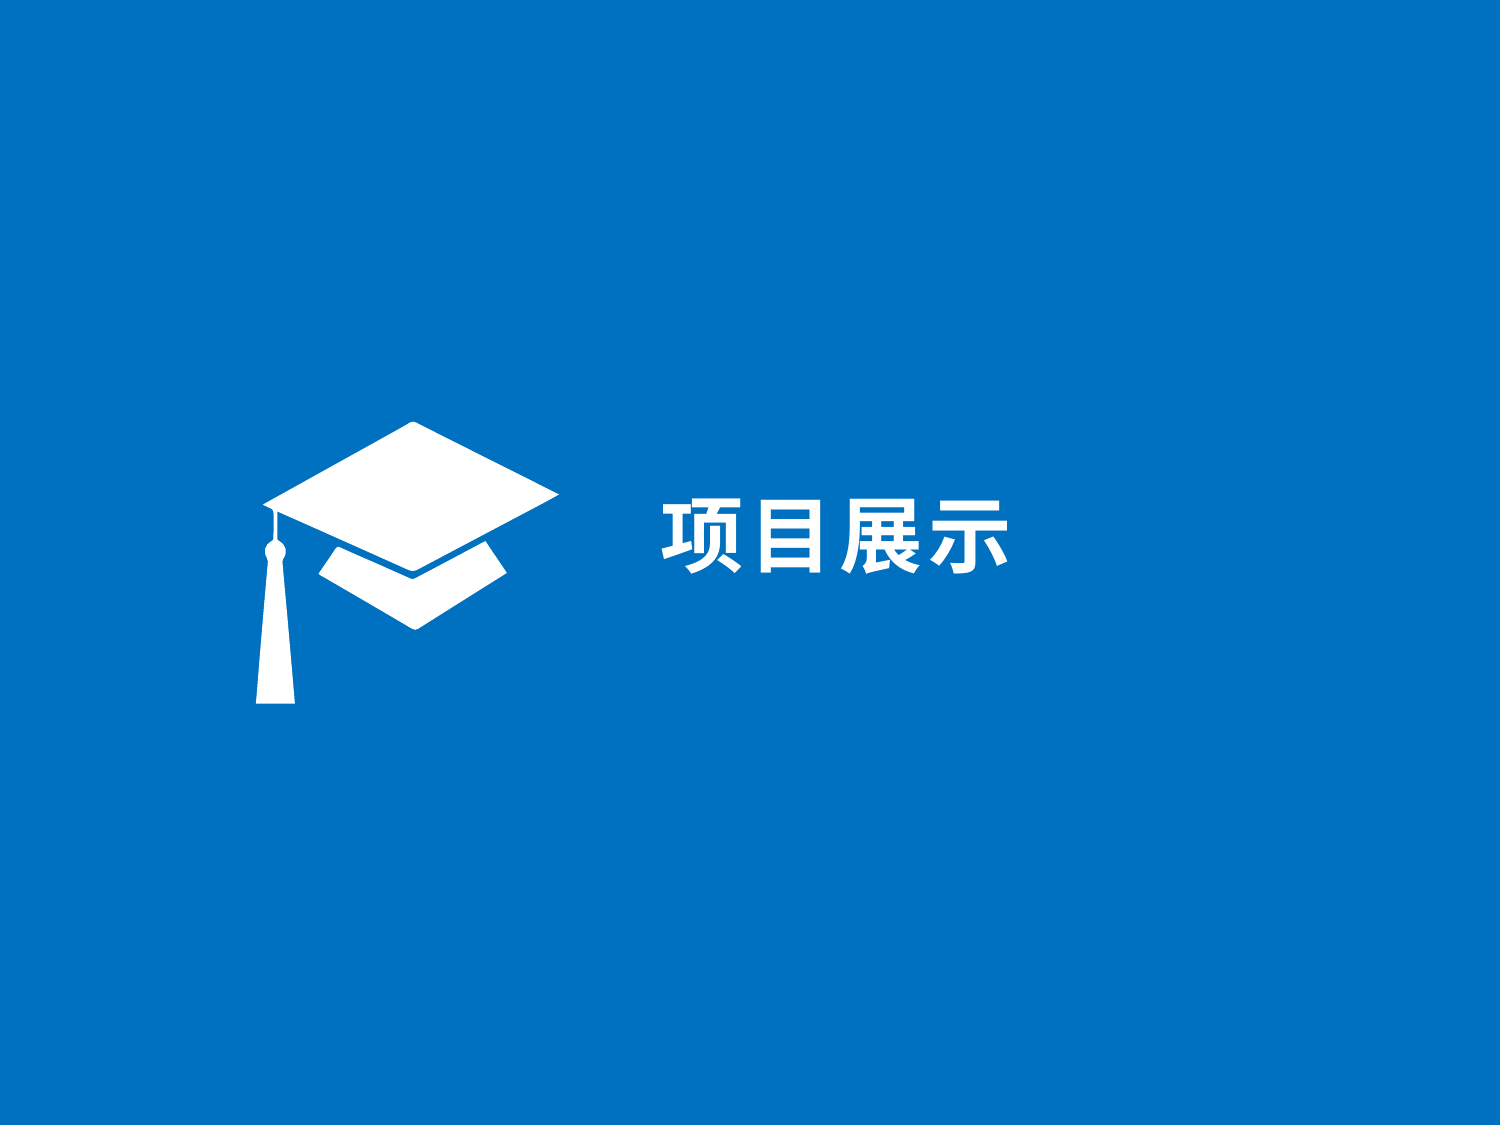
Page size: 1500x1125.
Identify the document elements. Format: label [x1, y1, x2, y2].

text_box [255, 421, 1306, 704]
